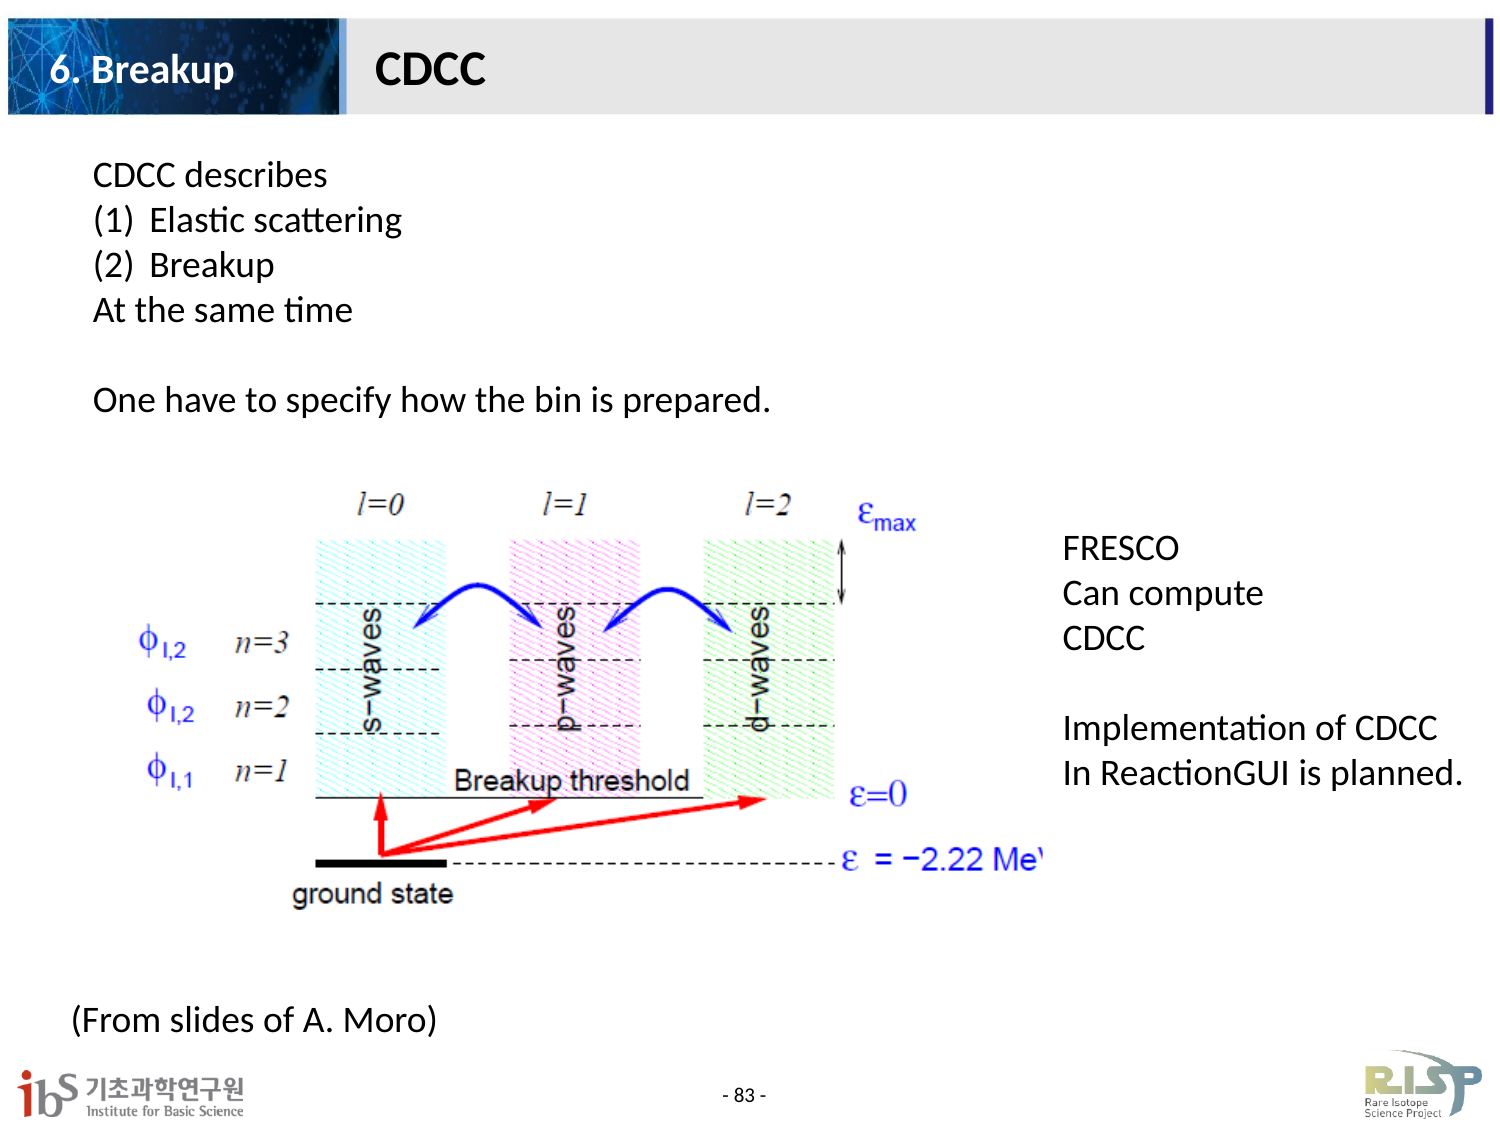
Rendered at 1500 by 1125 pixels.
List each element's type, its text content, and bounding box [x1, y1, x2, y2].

text_box CDCC describes Elastic scattering Breakup At the same time One have to specify how the bin is prepared. [78, 142, 1069, 428]
picture [100, 456, 1107, 932]
picture [17, 1070, 243, 1117]
text_box (From slides of A. Moro) [55, 987, 454, 1048]
picture [1364, 1049, 1482, 1119]
picture [2, 10, 1500, 130]
text_box FRESCO Can compute CDCC Implementation of CDCC In ReactionGUI is planned. [1107, 515, 1480, 800]
